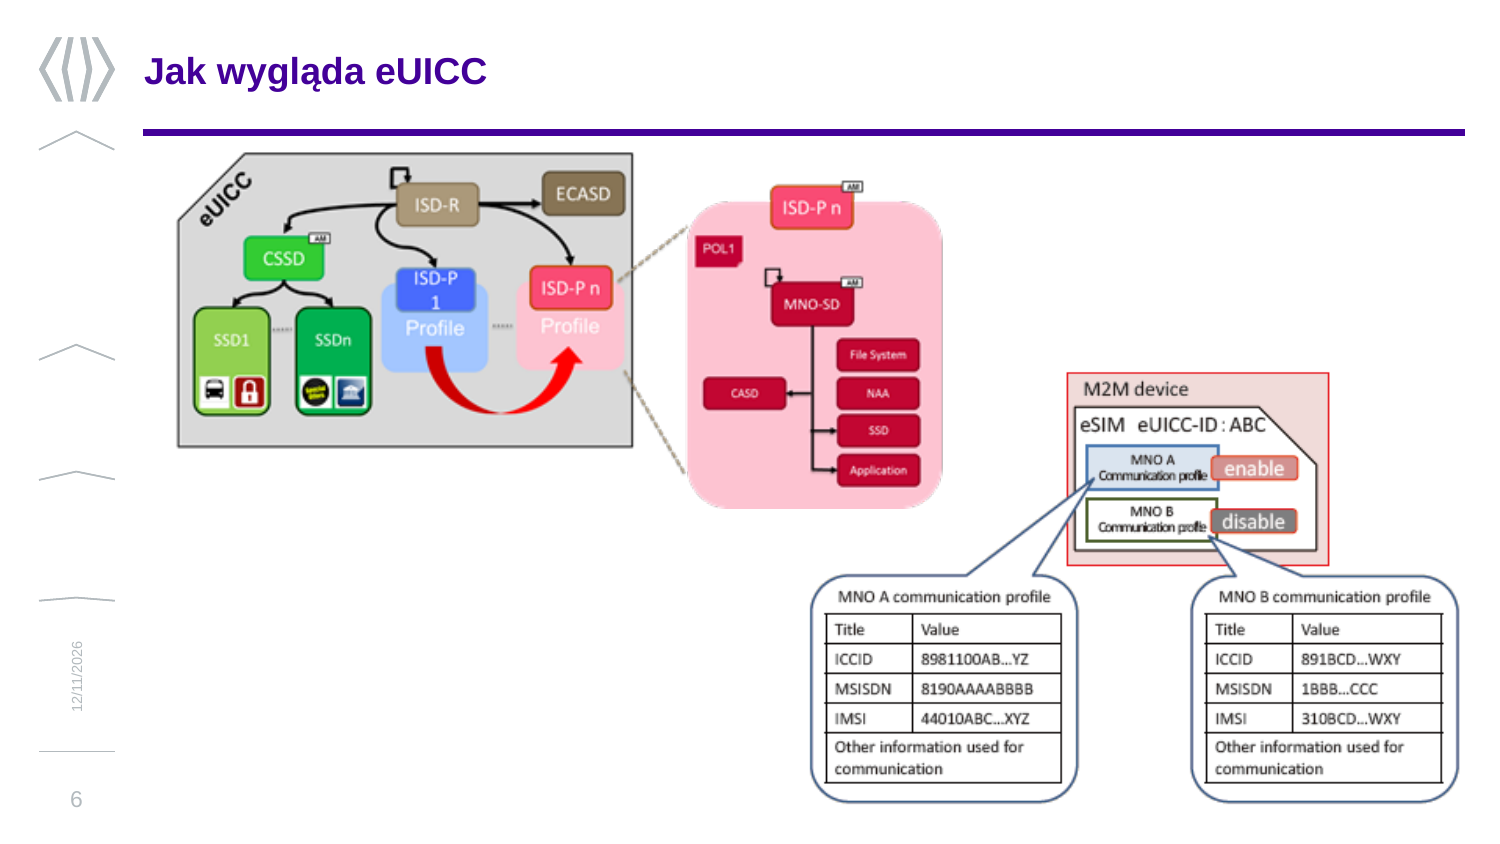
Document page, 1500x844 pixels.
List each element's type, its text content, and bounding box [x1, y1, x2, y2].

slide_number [53, 602, 99, 752]
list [138, 144, 983, 509]
picture [801, 360, 1472, 812]
title Jak wygląda eUICC [138, 37, 1465, 109]
slide_number 6 [39, 783, 114, 812]
